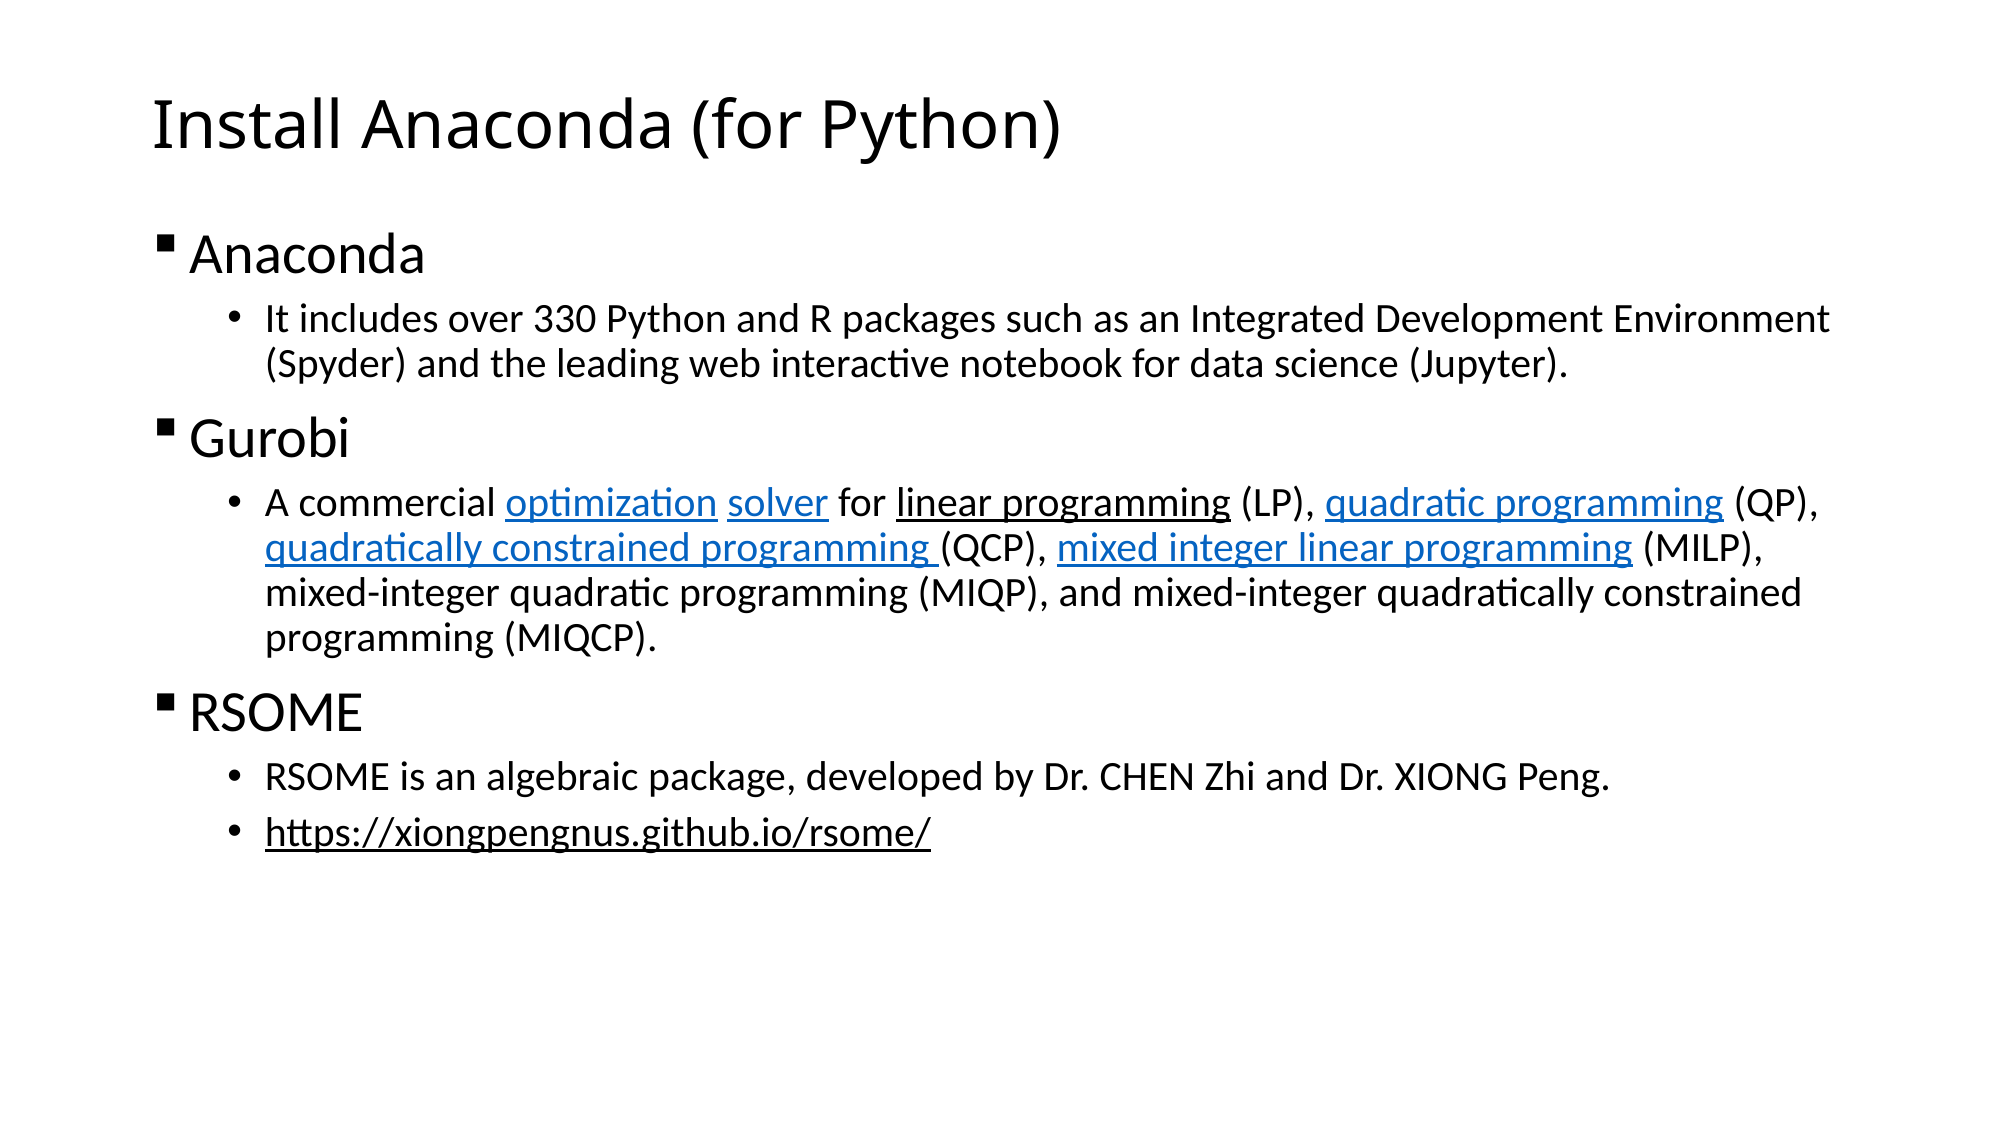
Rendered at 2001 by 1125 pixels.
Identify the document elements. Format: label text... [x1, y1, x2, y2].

list Anaconda It includes over 330 Python and R packages such as an Integrated Development Environment (Spyder) and the leading web interactive notebook for data science (Jupyter). Gurobi A commercial optimization solver for linear programming (LP), quadratic programming (QP), quadratically constrained programming (QCP), mixed integer linear programming (MILP), mixed-integer quadratic programming (MIQP), and mixed-integer quadratically constrained programming (MIQCP). RSOME RSOME is an algebraic package, developed by Dr. CHEN Zhi and Dr. XIONG Peng. https://xiongpengnus.github.io/rsome/ [137, 215, 1863, 1050]
title Install Anaconda (for Python) [137, 59, 1863, 196]
